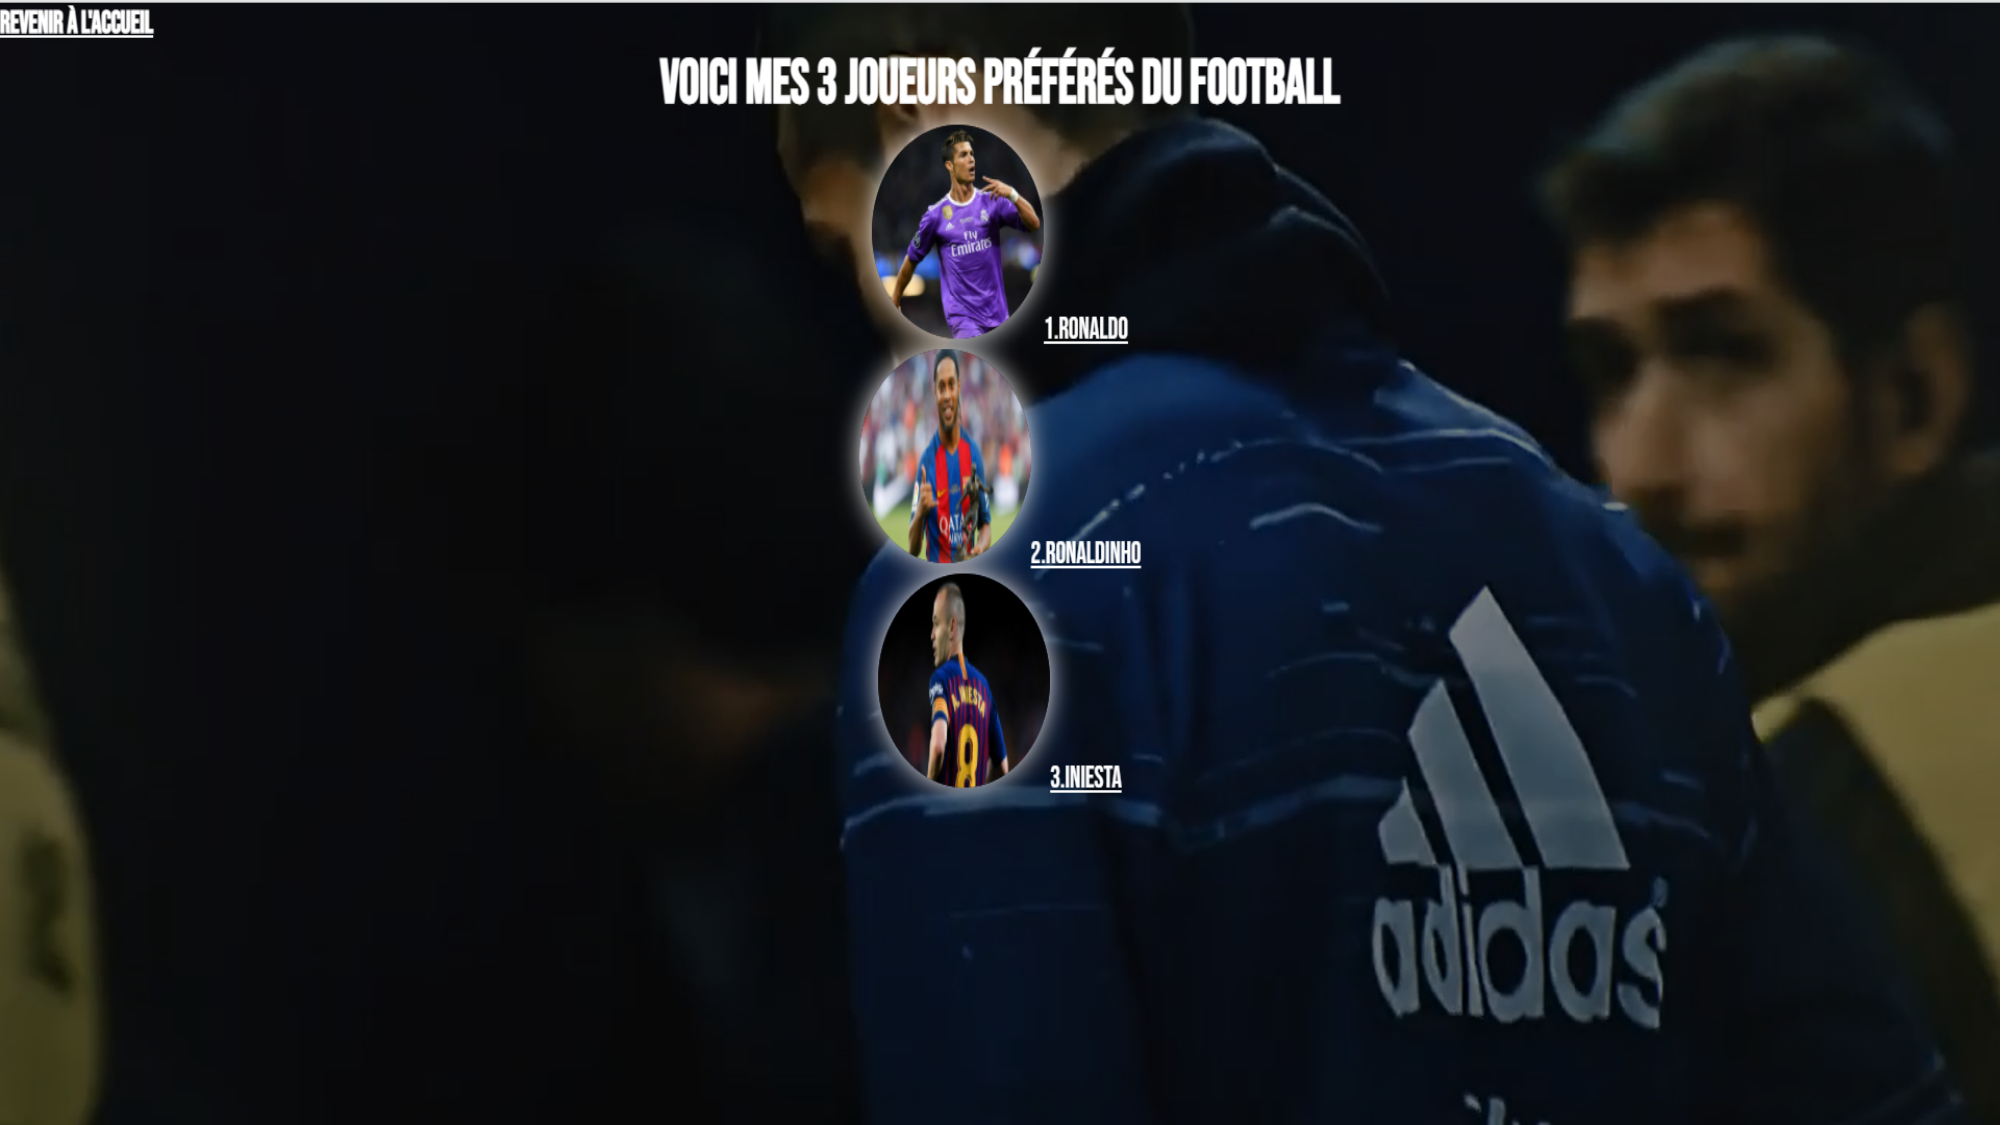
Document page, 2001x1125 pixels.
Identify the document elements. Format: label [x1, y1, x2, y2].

list [0, 0, 2000, 1125]
